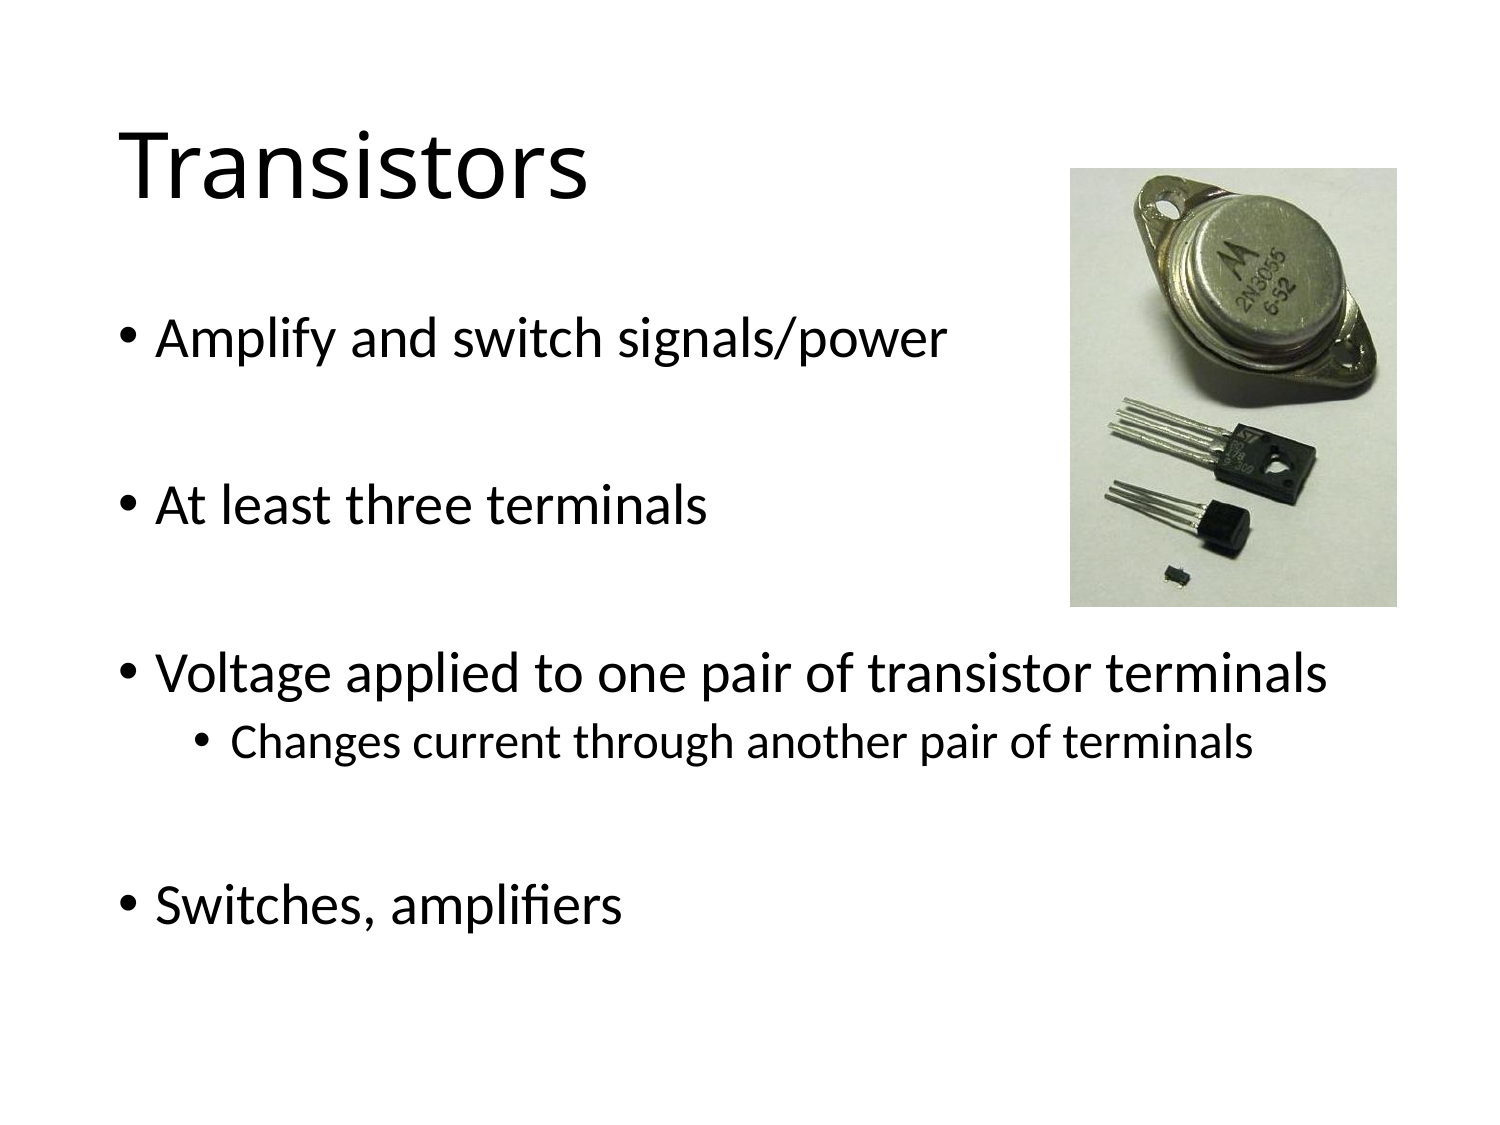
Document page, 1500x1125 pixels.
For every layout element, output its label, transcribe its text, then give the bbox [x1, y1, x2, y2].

title Transistors [103, 59, 1397, 278]
picture [1070, 168, 1397, 607]
list Amplify and switch signals/power At least three terminals Voltage applied to one pair of transistor terminals Changes current through another pair of terminals Switches, amplifiers [103, 299, 1397, 1014]
